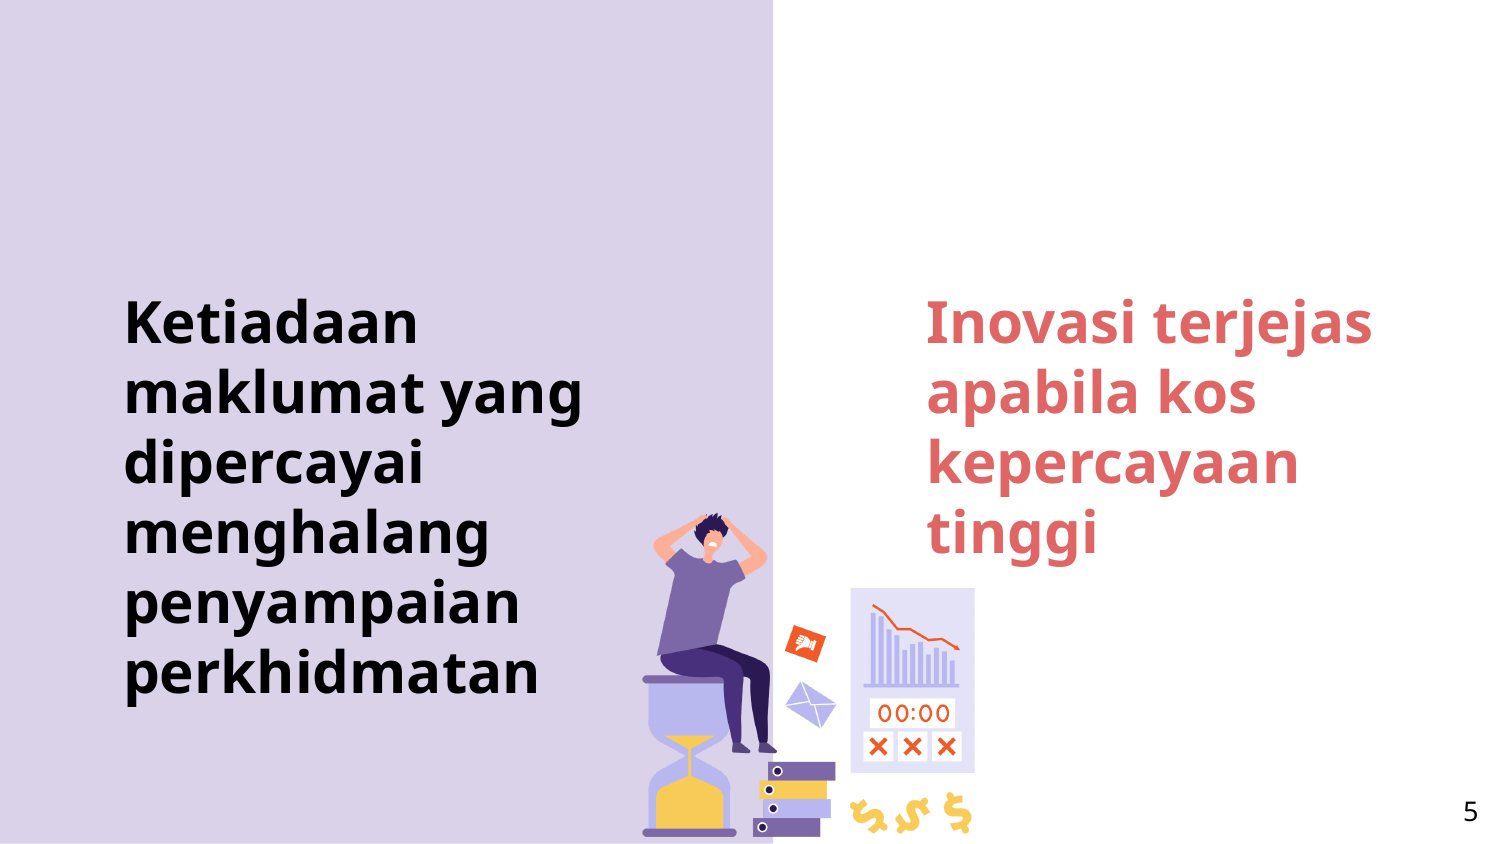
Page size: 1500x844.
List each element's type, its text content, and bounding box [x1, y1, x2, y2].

text_box Inovasi terjejas apabila kos kepercayaan tinggi [911, 270, 1404, 581]
picture [449, 472, 1168, 844]
text_box Ketiadaan maklumat yang dipercayai menghalang penyampaian perkhidmatan [108, 270, 694, 721]
slide_number ‹#› [1403, 779, 1494, 844]
